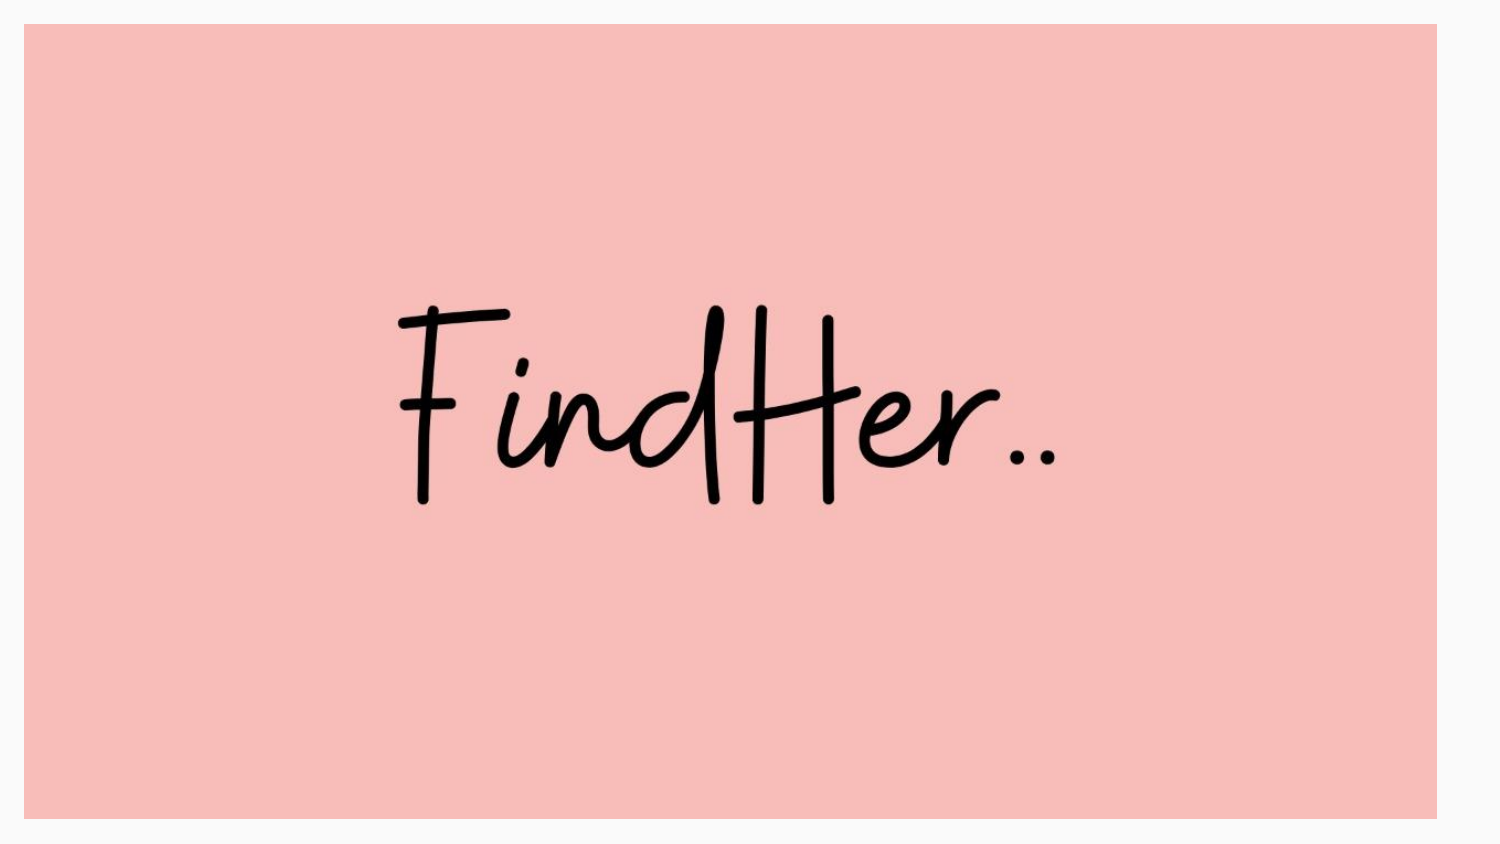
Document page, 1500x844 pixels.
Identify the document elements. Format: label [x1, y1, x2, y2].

picture [24, 24, 1437, 819]
